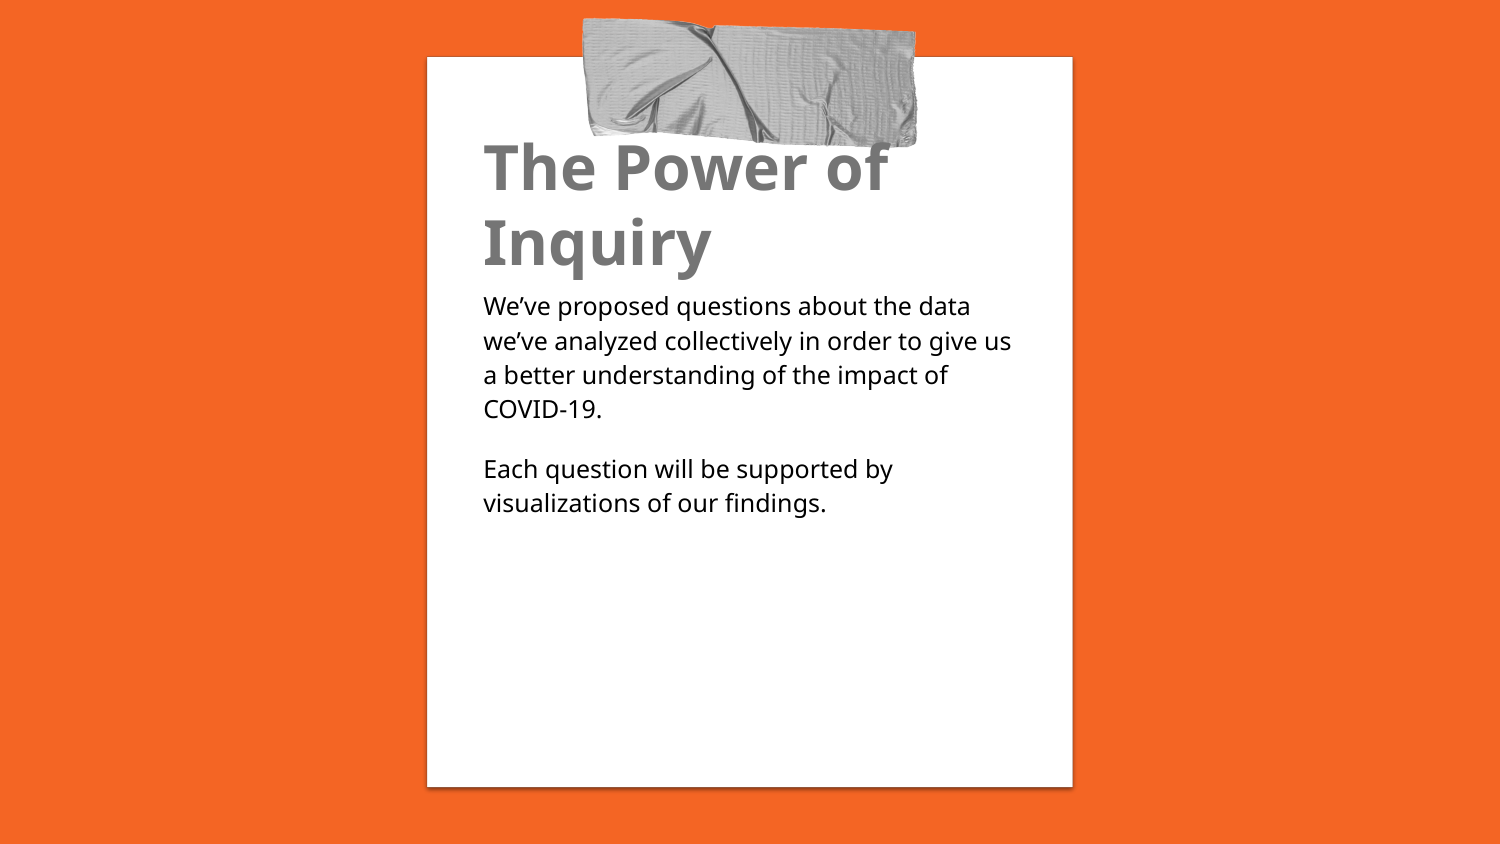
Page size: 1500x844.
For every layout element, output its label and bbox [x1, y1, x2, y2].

picture [400, 16, 1100, 818]
